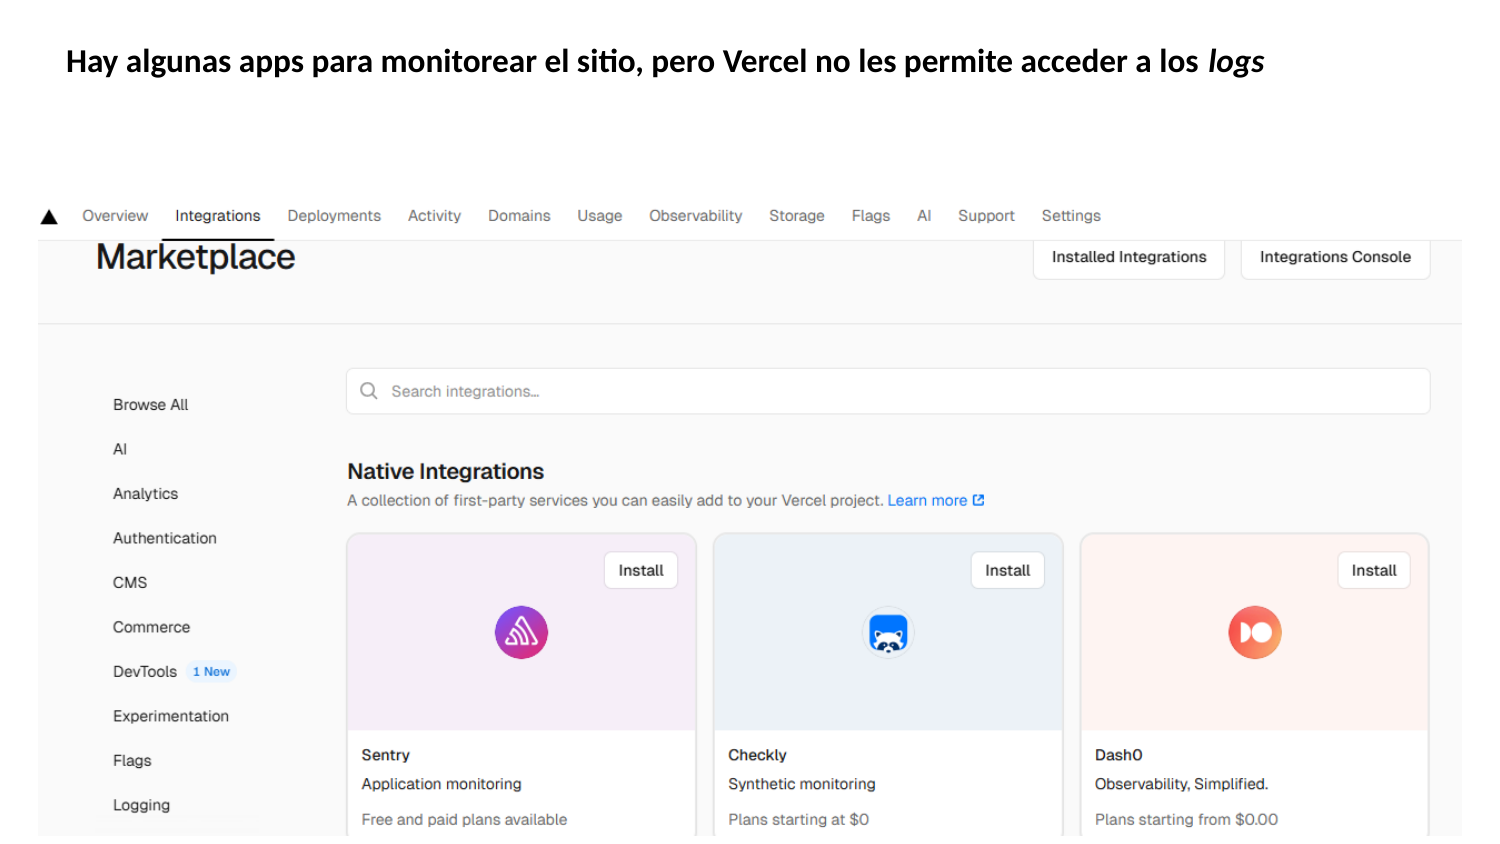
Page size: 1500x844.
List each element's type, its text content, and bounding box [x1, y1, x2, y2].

title Hay algunas apps para monitorear el sitio, pero Vercel no les permite acceder a los logs [51, 24, 1449, 119]
picture [38, 200, 1462, 836]
